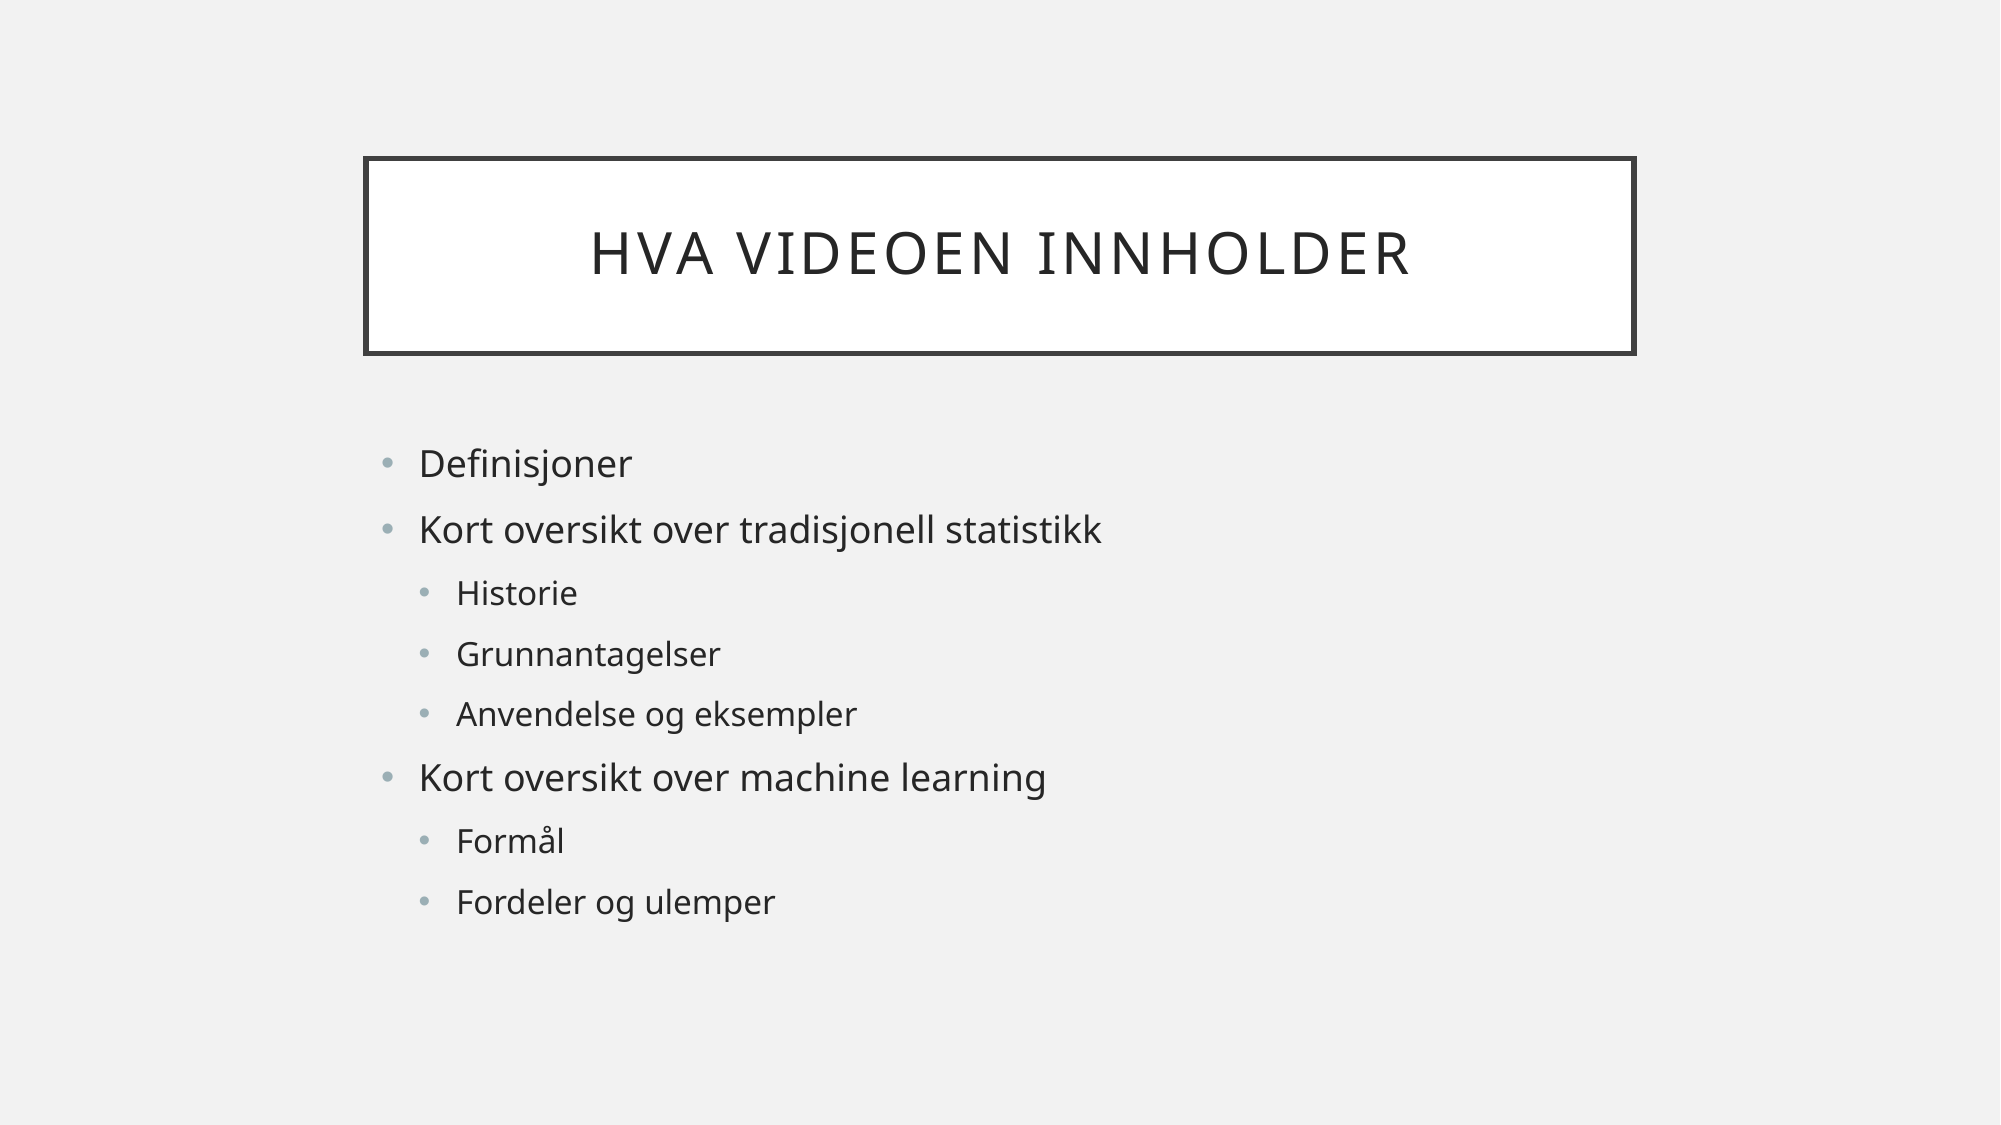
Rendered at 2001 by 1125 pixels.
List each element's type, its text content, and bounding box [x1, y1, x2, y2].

title Hva videoen innholder [363, 156, 1637, 356]
list Definisjoner Kort oversikt over tradisjonell statistikk Historie Grunnantagelser Anvendelse og eksempler Kort oversikt over machine learning Formål Fordeler og ulemper [366, 432, 1634, 942]
